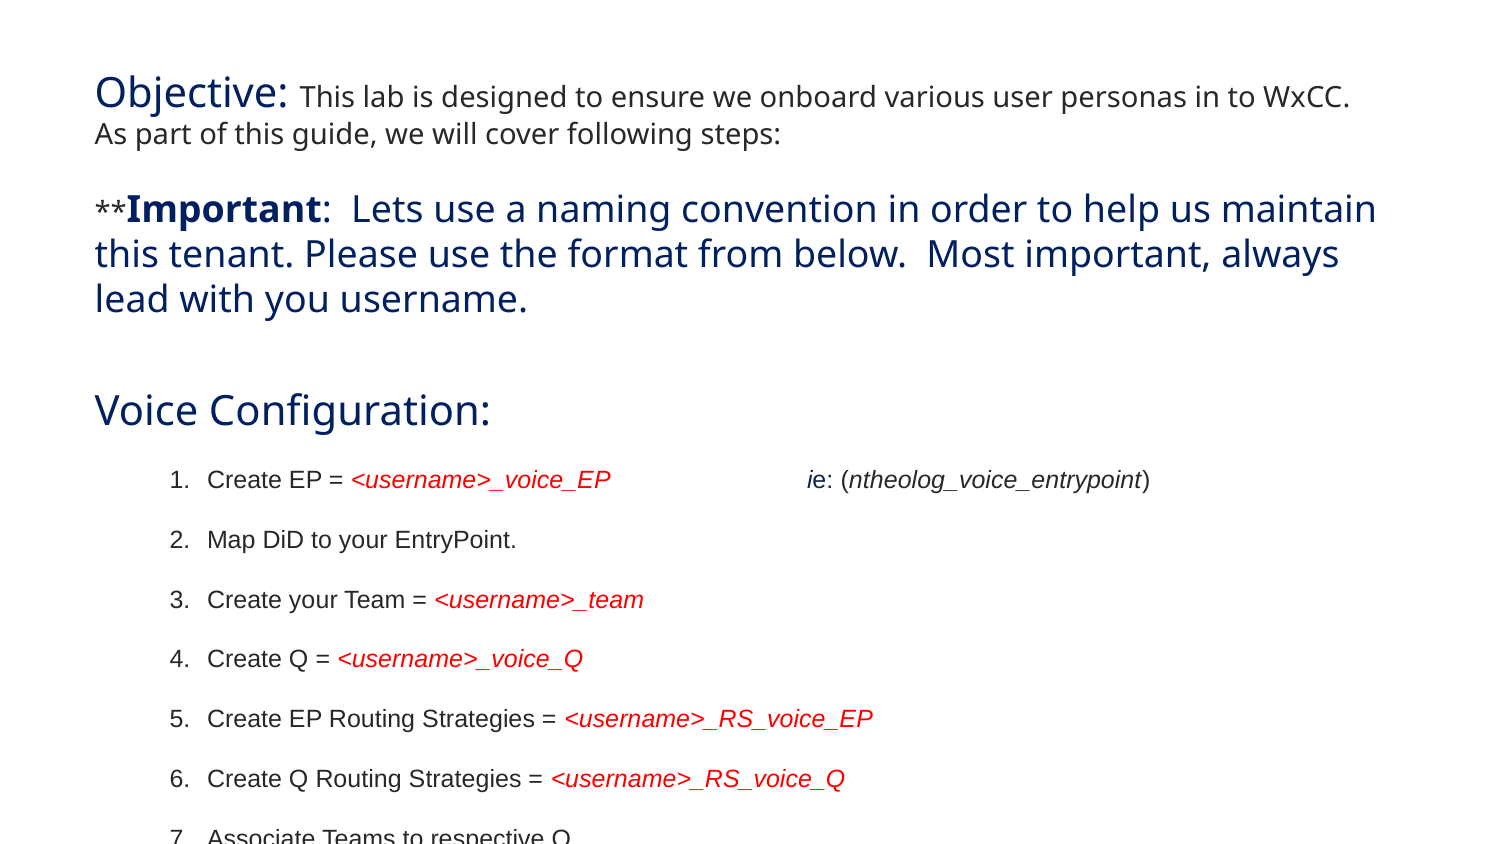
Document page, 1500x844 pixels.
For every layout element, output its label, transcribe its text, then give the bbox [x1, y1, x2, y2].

text_box Objective: This lab is designed to ensure we onboard various user personas in to WxCC. As part of this guide, we will cover following steps: **Important: Lets use a naming convention in order to help us maintain this tenant. Please use the format from below. Most important, always lead with you username. [79, 57, 1427, 364]
text_box Voice Configuration: Create EP = <username>_voice_EP ie: (ntheolog_voice_entrypoint) Map DiD to your EntryPoint. Create your Team = <username>_team Create Q = <username>_voice_Q Create EP Routing Strategies = <username>_RS_voice_EP Create Q Routing Strategies = <username>_RS_voice_Q Associate Teams to respective Q [79, 364, 1269, 844]
